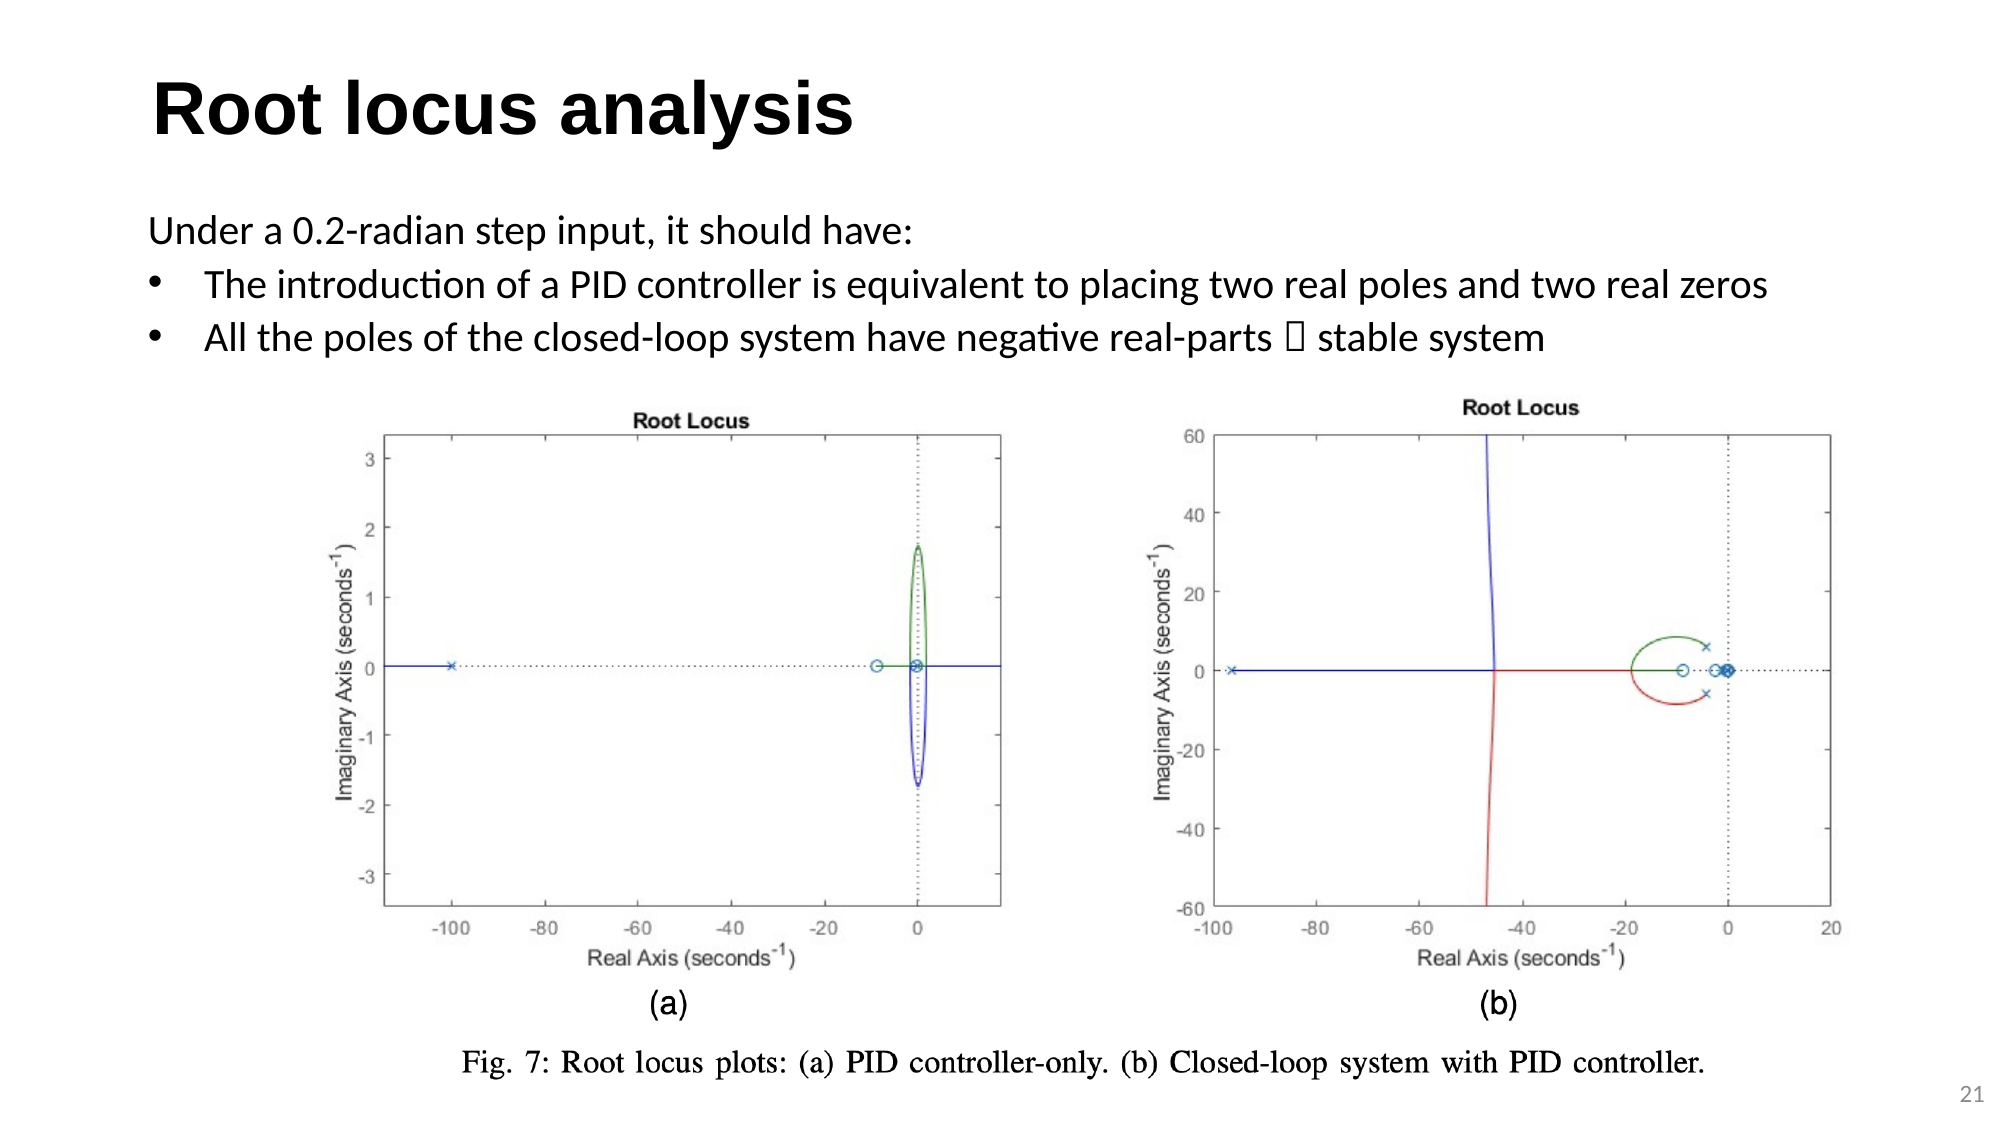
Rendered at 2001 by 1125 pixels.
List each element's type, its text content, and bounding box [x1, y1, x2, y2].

picture [319, 390, 1852, 1095]
slide_number 21 [1550, 1062, 2000, 1123]
title Root locus analysis [137, 59, 1863, 160]
text_box Under a 0.2-radian step input, it should have: The introduction of a PID controller is equivalent to placing two real poles and two real zeros All the poles of the closed-loop system have negative real-parts  stable system [133, 191, 1798, 368]
